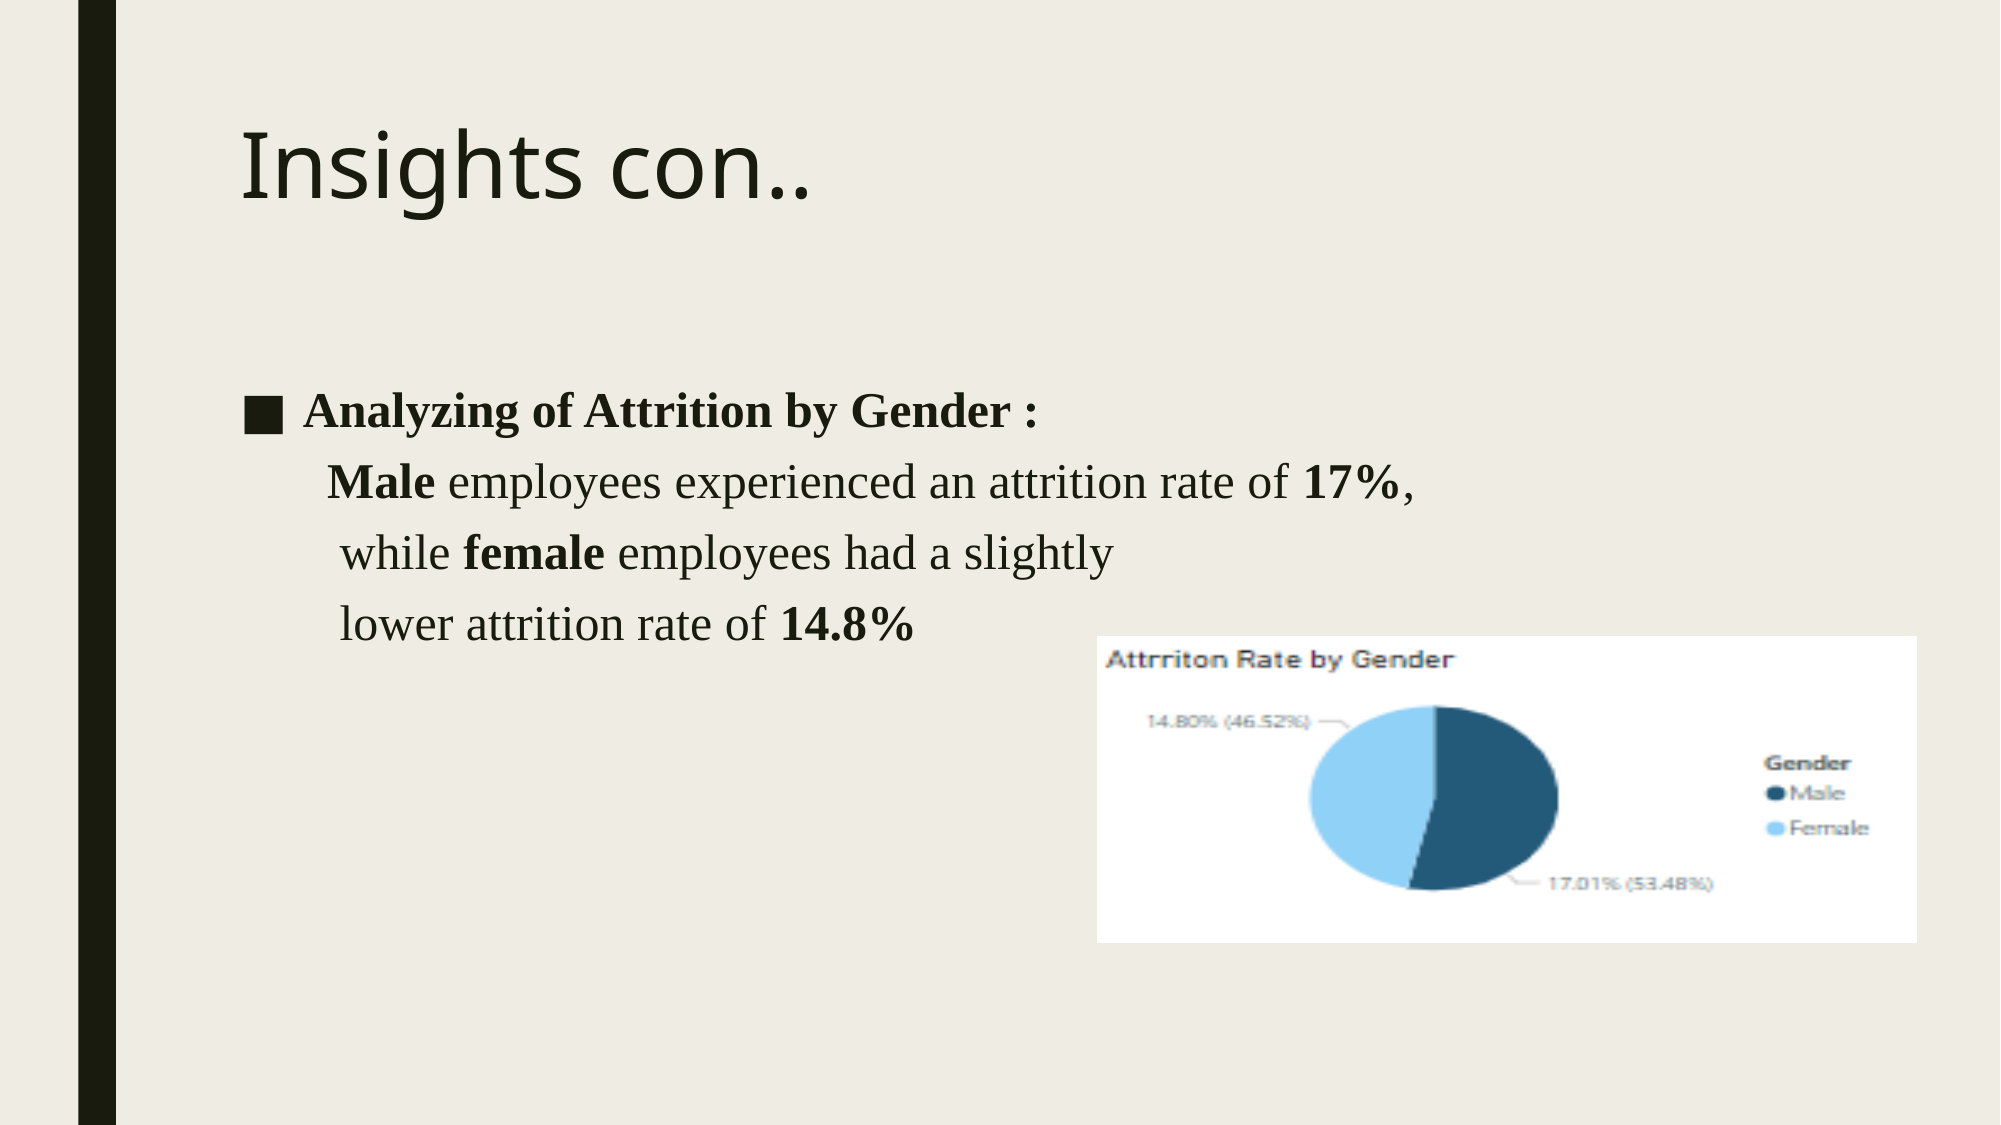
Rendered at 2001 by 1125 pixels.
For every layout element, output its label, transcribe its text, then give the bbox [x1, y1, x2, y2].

title Insights con.. [225, 112, 1800, 357]
list Analyzing of Attrition by Gender : Male employees experienced an attrition rate of 17%, while female employees had a slightly lower attrition rate of 14.8% [225, 375, 1800, 963]
picture [1097, 636, 1917, 943]
